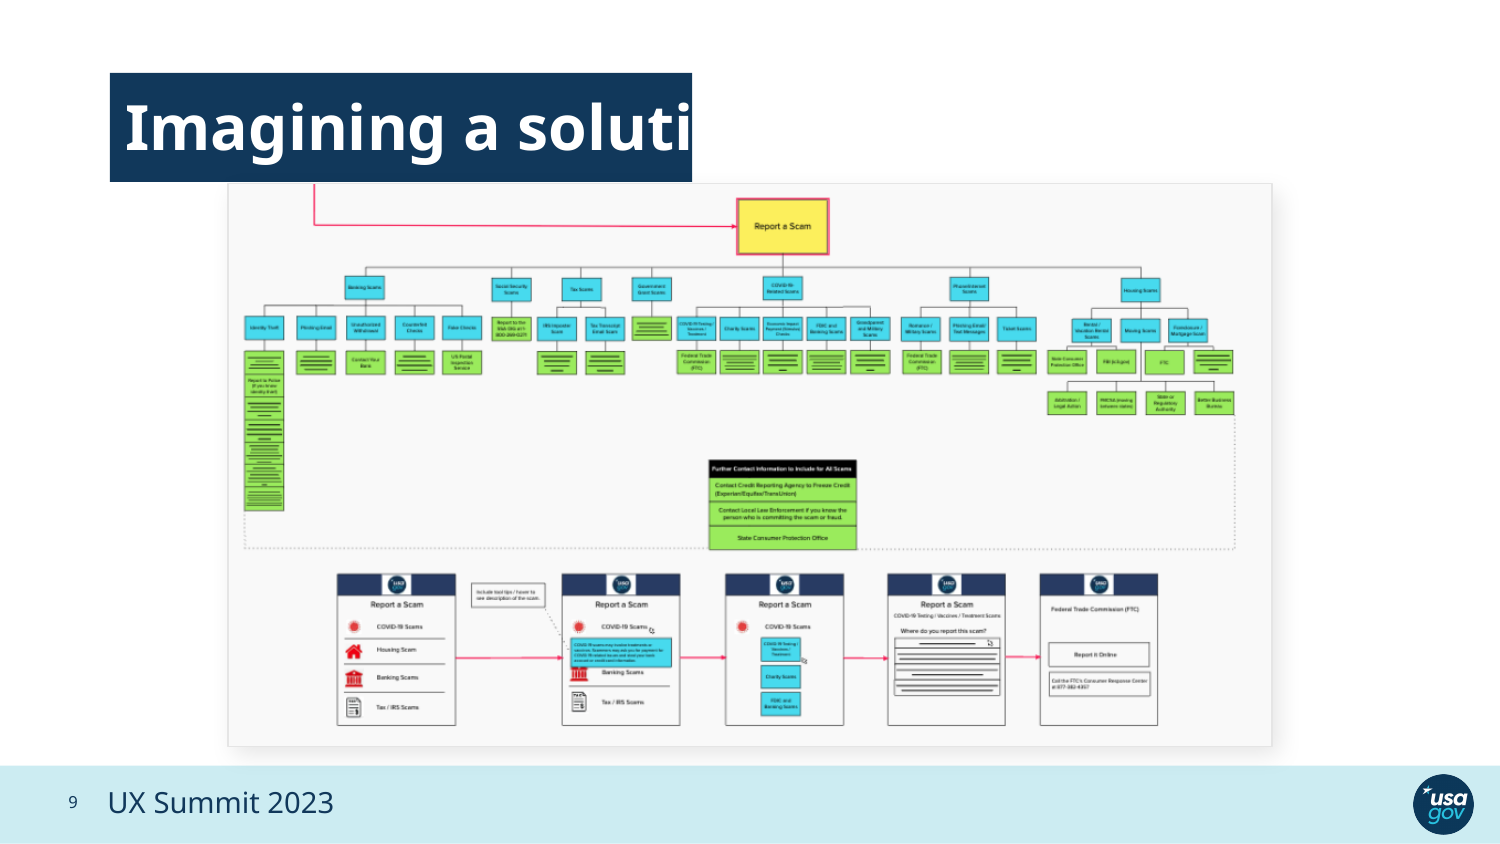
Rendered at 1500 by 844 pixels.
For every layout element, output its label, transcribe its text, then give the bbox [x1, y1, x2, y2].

picture [1413, 774, 1474, 835]
picture [228, 183, 1272, 746]
slide_number 9 [2, 781, 93, 825]
title Imagining a solution [110, 73, 1322, 212]
